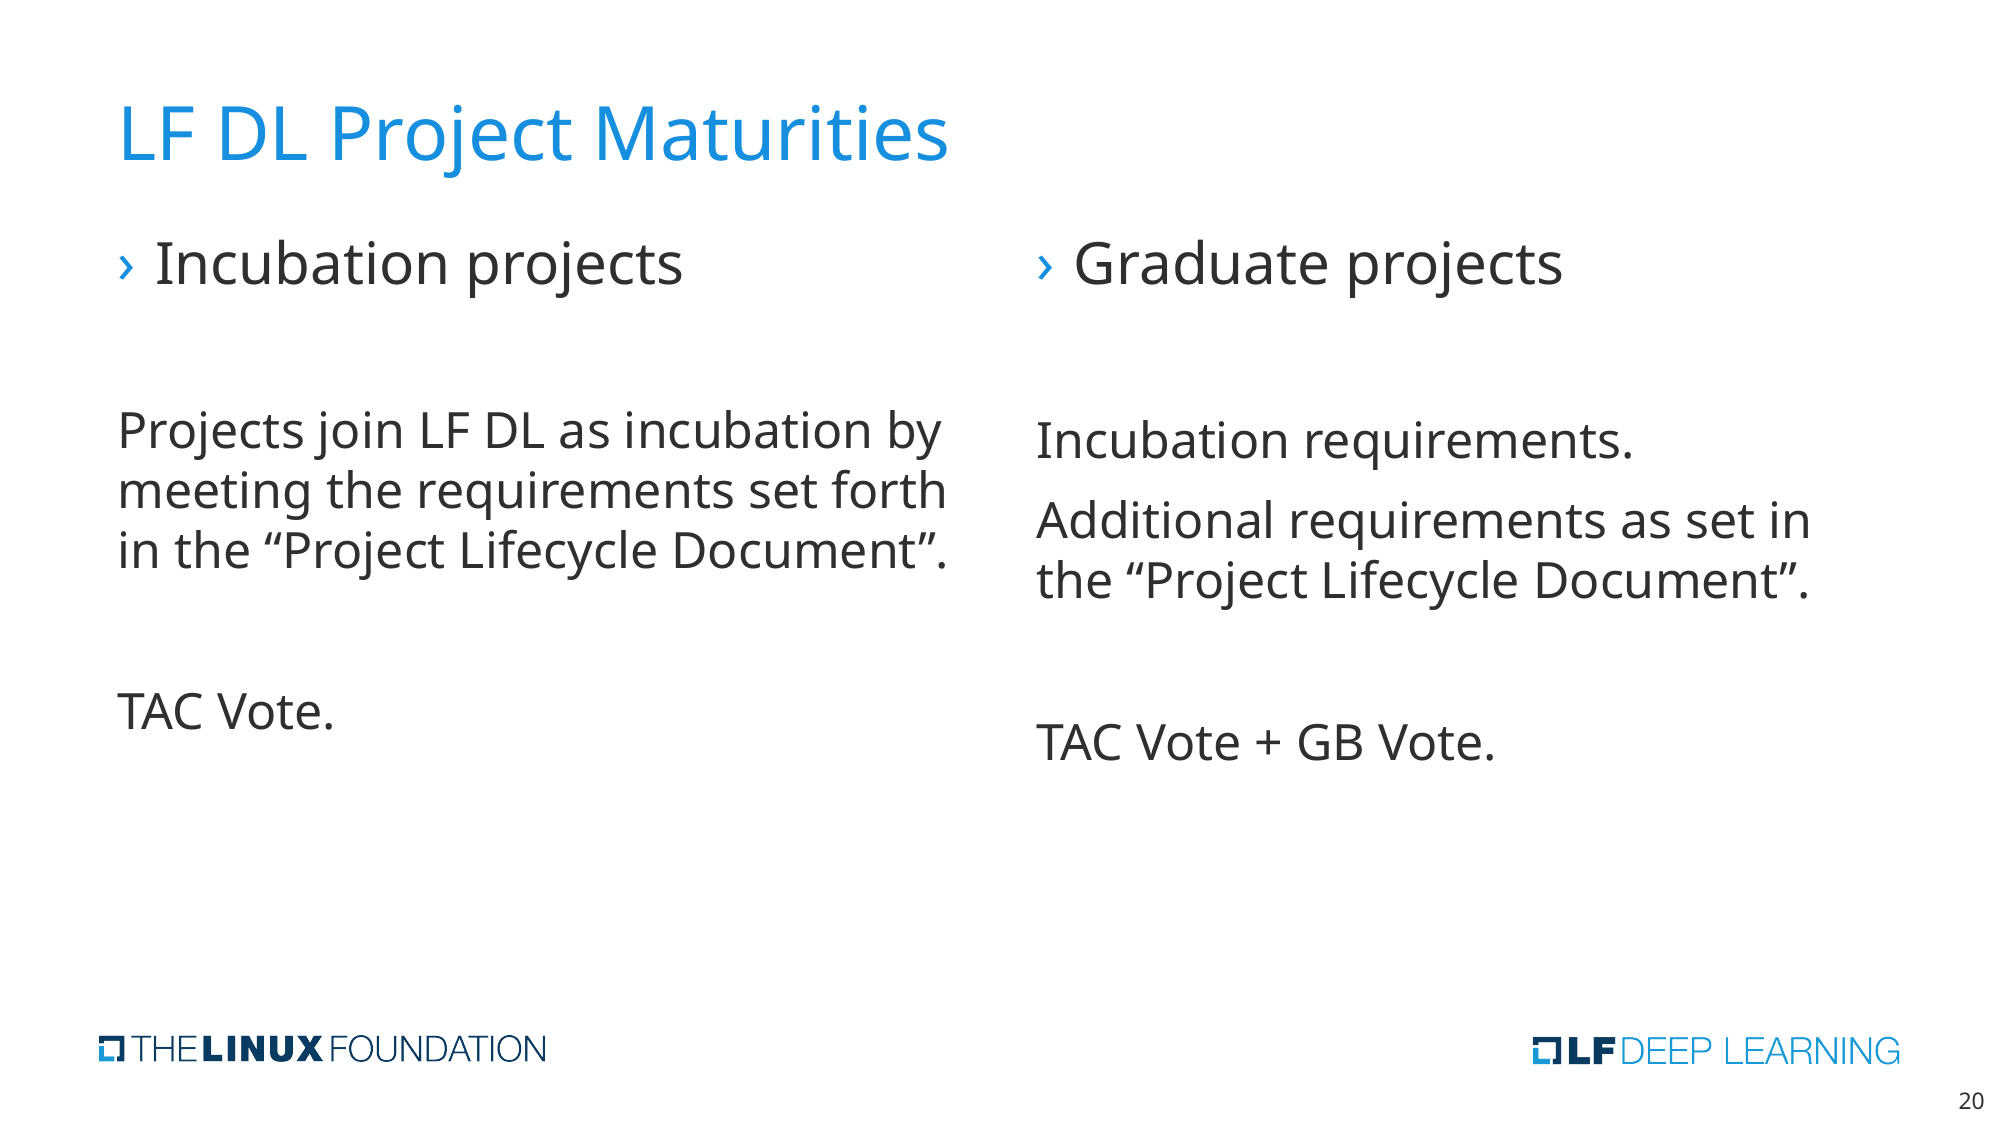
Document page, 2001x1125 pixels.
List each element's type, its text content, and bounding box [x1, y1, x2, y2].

picture [1531, 1035, 1901, 1066]
list Graduate projects Incubation requirements. Additional requirements as set in the “Project Lifecycle Document”. TAC Vote + GB Vote. [1021, 219, 1897, 933]
slide_number ‹#› [1939, 1080, 2000, 1125]
title LF DL Project Maturities [102, 59, 1897, 214]
list Incubation projects Projects join LF DL as incubation by meeting the requirements set forth in the “Project Lifecycle Document”. TAC Vote. [102, 219, 978, 933]
picture [99, 1035, 545, 1062]
